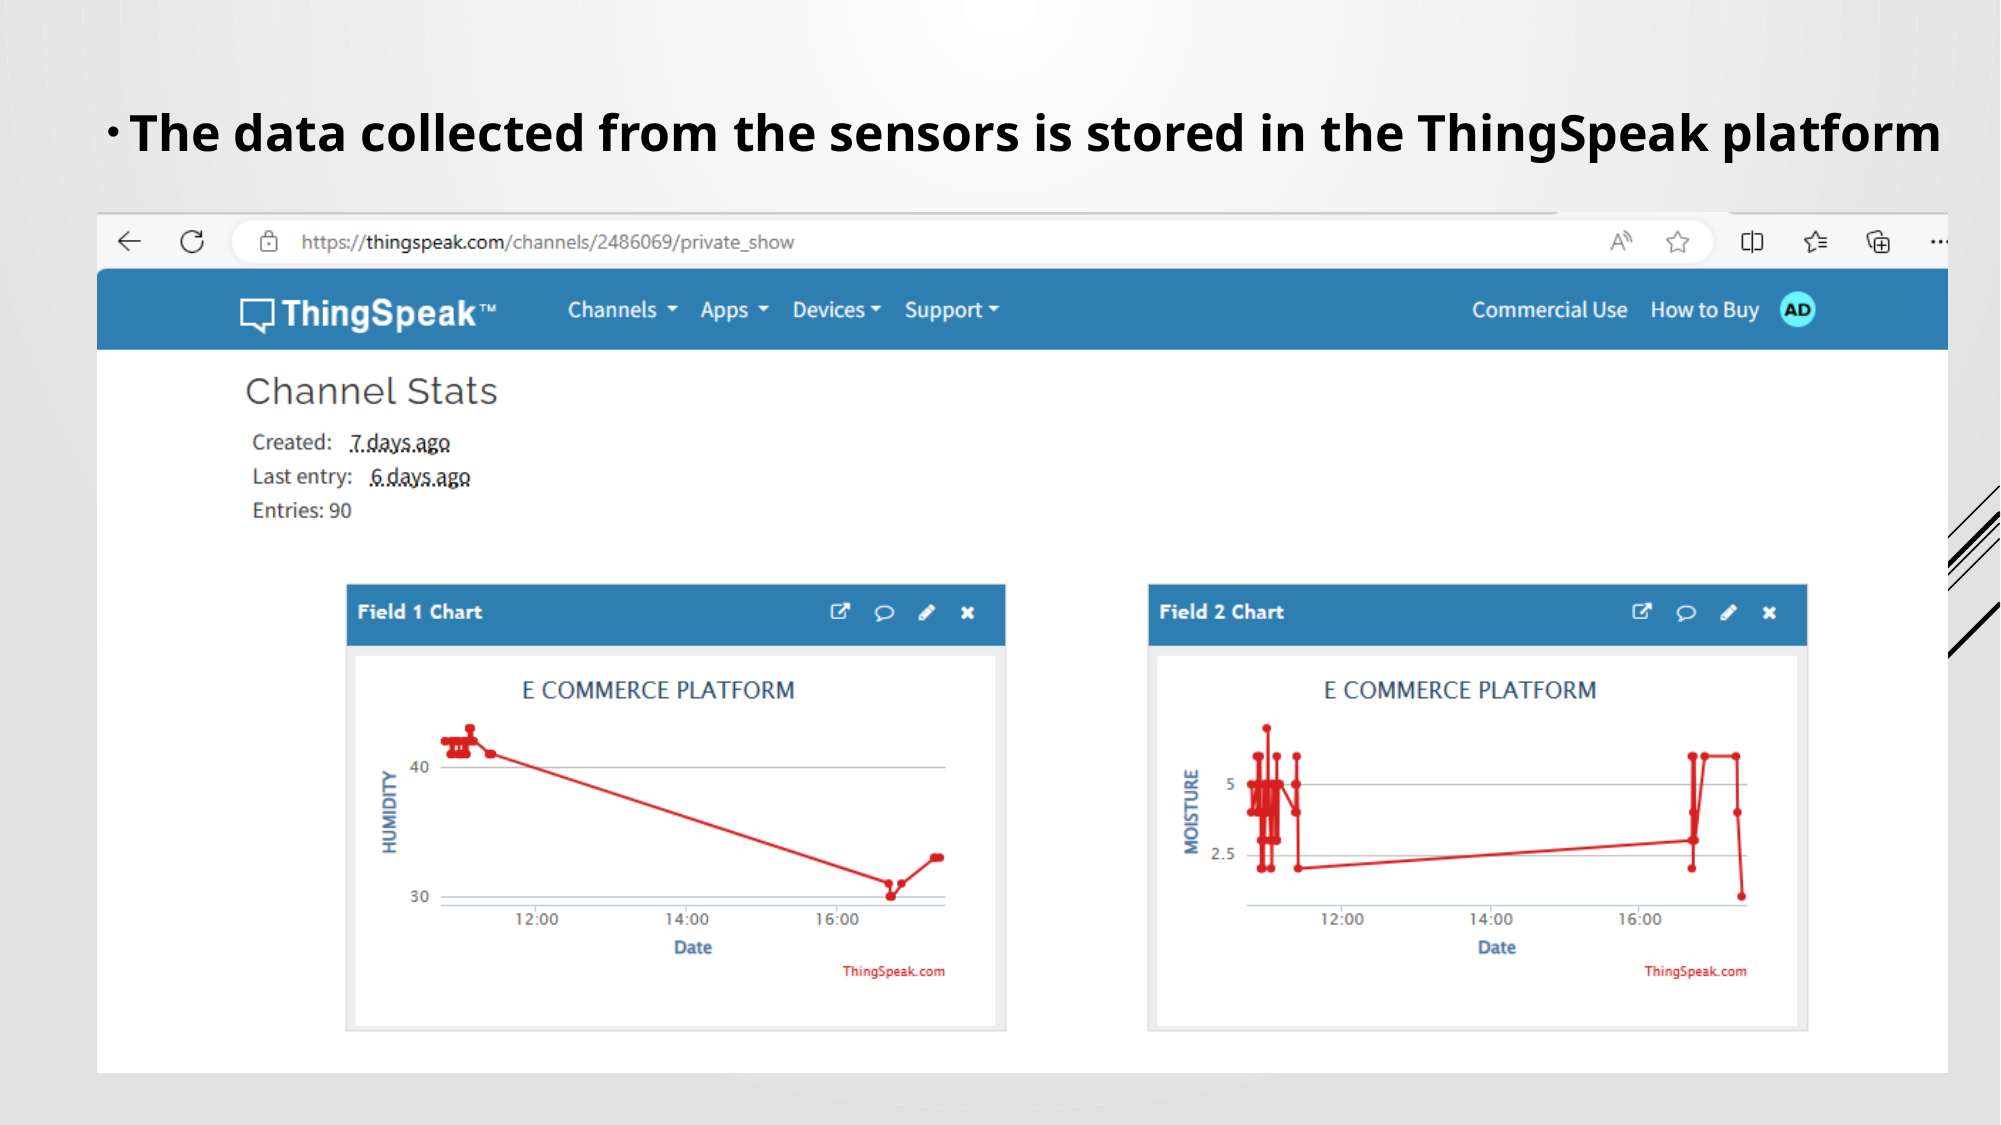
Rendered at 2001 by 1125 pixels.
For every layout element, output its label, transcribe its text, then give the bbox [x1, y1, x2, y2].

text_box The data collected from the sensors is stored in the ThingSpeak platform [92, 93, 1972, 169]
picture [96, 212, 1948, 1073]
